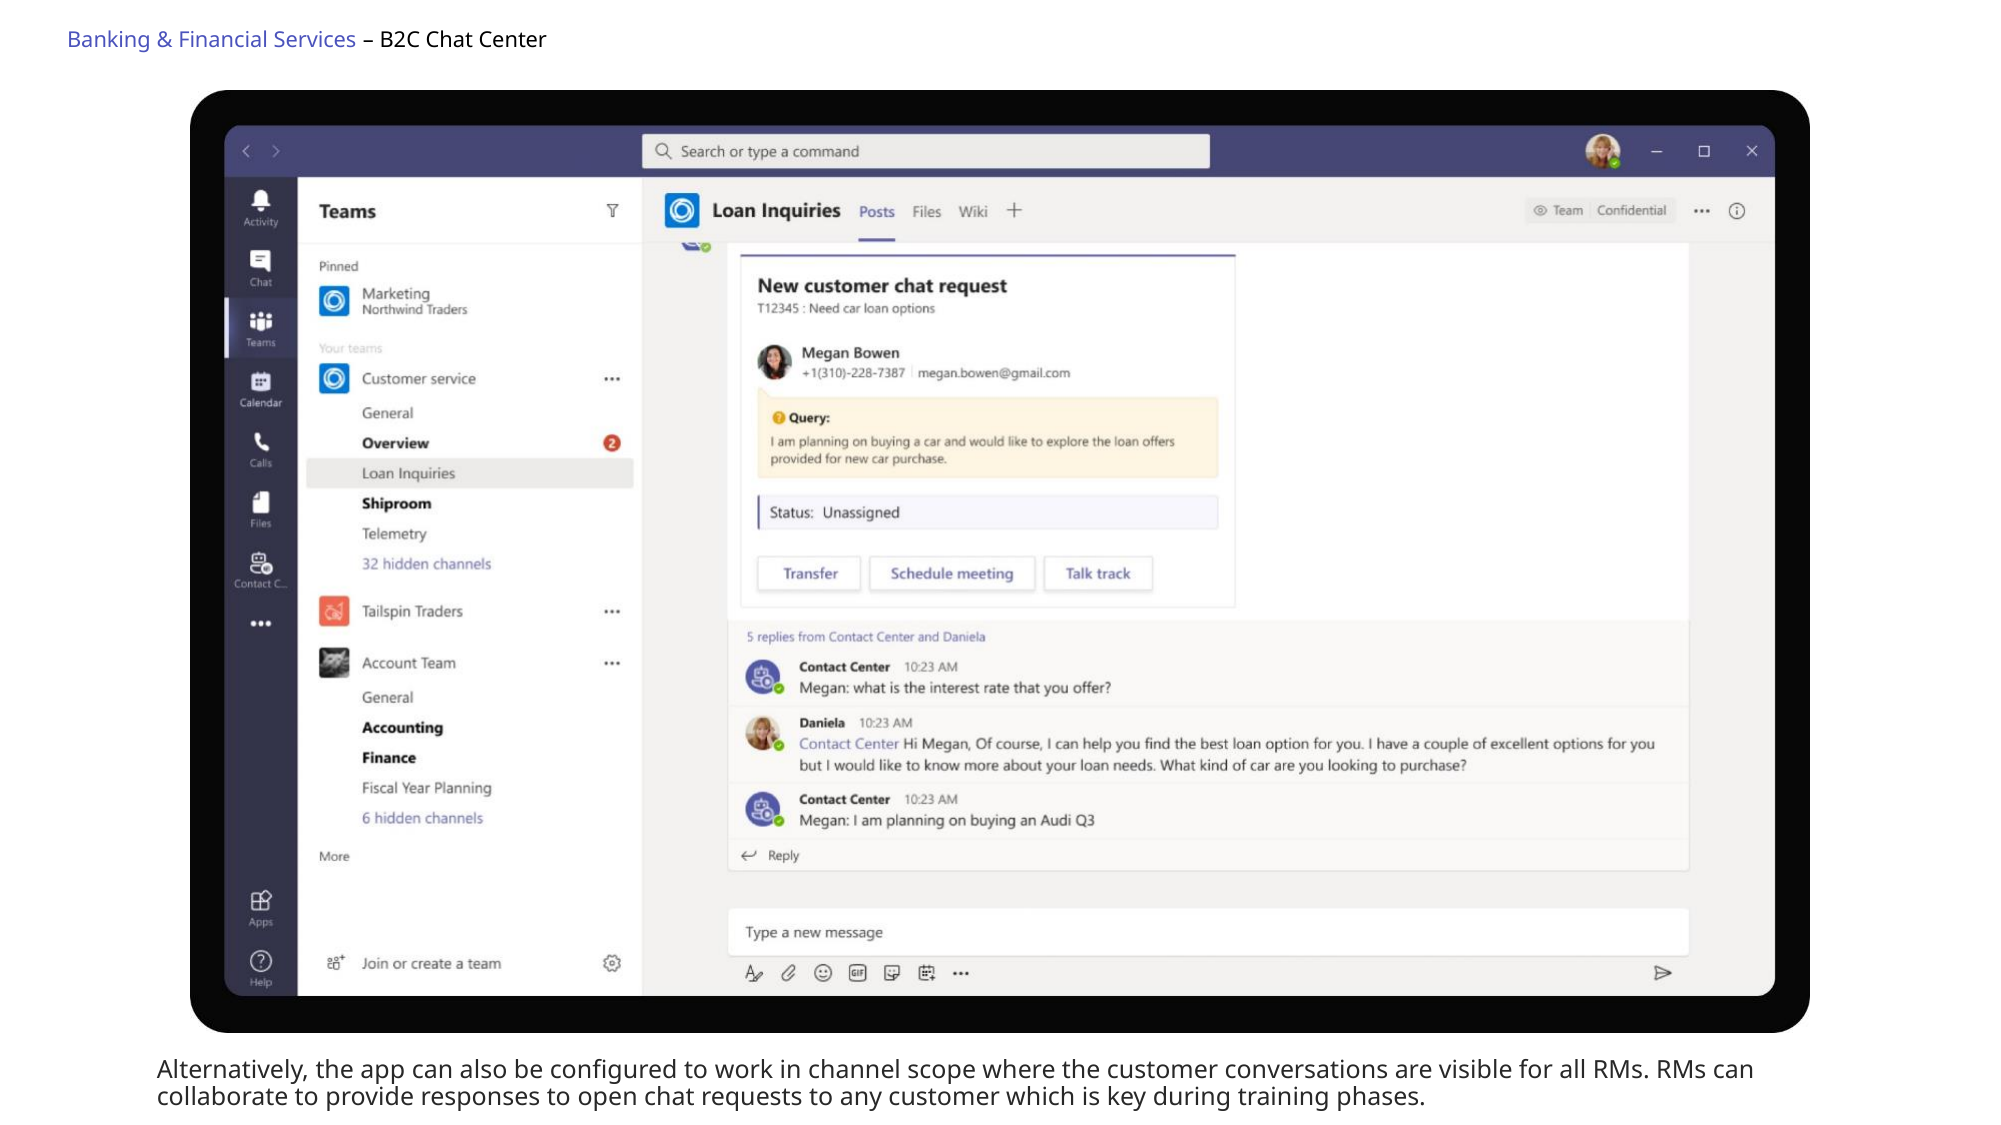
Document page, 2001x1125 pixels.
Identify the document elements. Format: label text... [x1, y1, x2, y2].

text_box Banking & Financial Services – B2C Chat Center [52, 18, 1552, 60]
picture [190, 90, 1811, 1034]
text_box Alternatively, the app can also be configured to work in channel scope where the customer conversations are visible for all RMs. RMs can collaborate to provide responses to open chat requests to any customer which is key during training phases. [126, 1033, 1884, 1125]
